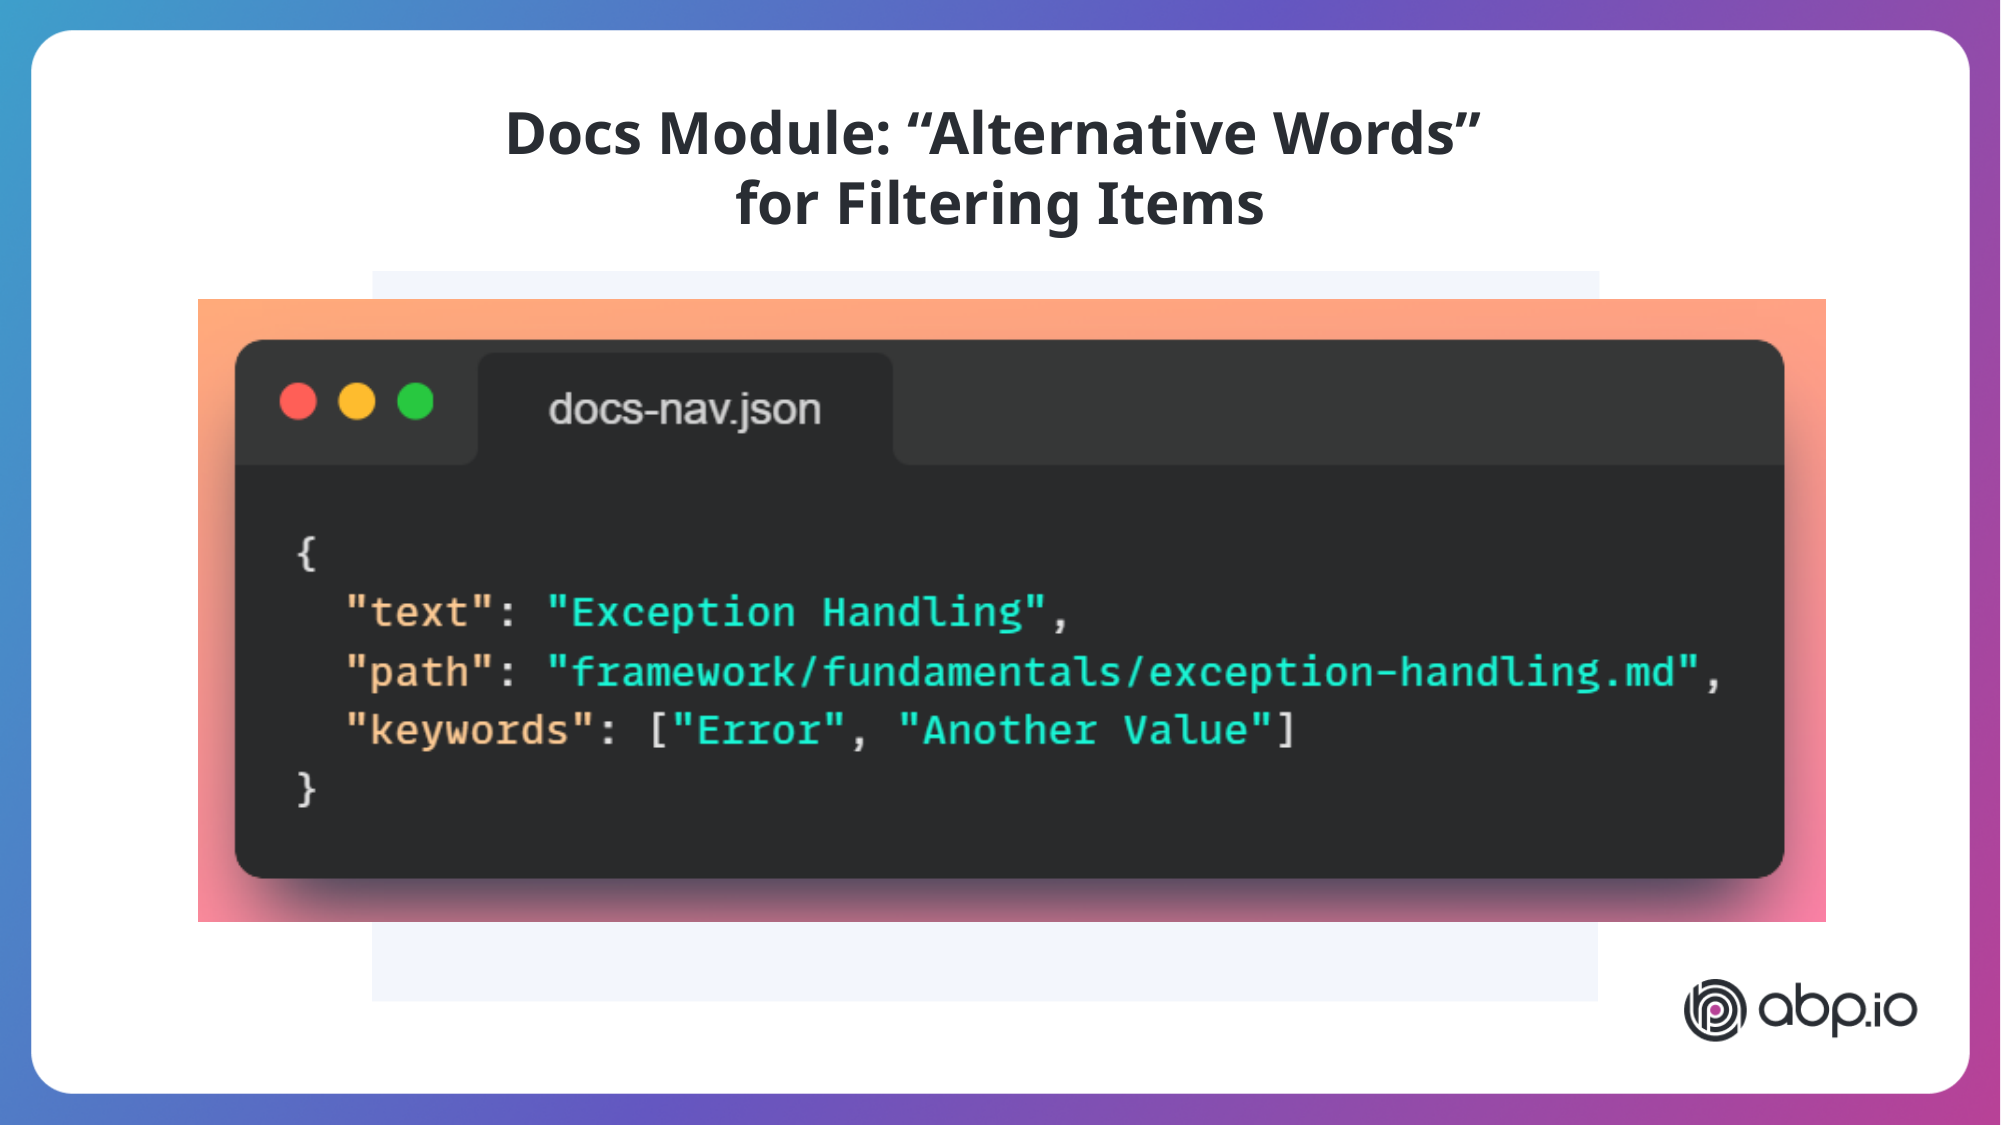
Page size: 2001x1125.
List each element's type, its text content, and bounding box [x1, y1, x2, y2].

picture [0, 0, 2001, 1125]
text_box Docs Module: “Alternative Words” for Filtering Items [117, 88, 1884, 244]
